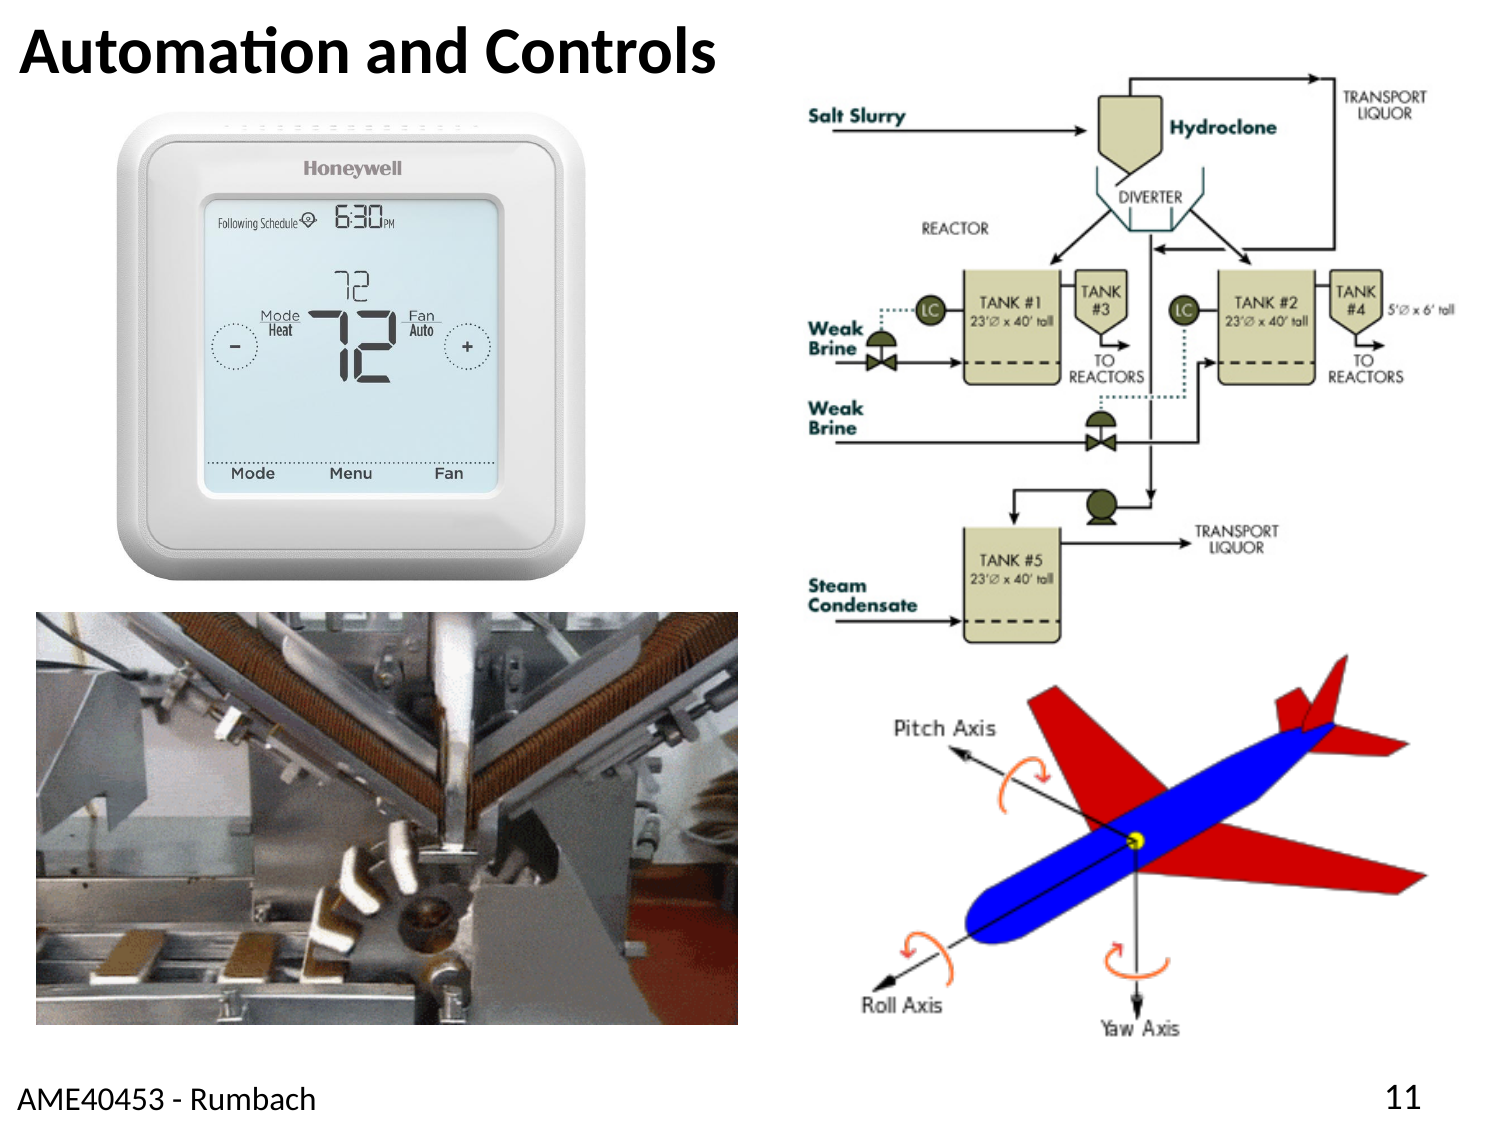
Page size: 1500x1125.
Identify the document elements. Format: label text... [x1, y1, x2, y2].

picture [70, 97, 631, 594]
picture [35, 612, 738, 1025]
text_box Automation and Controls [4, 0, 733, 95]
picture [803, 70, 1459, 1069]
